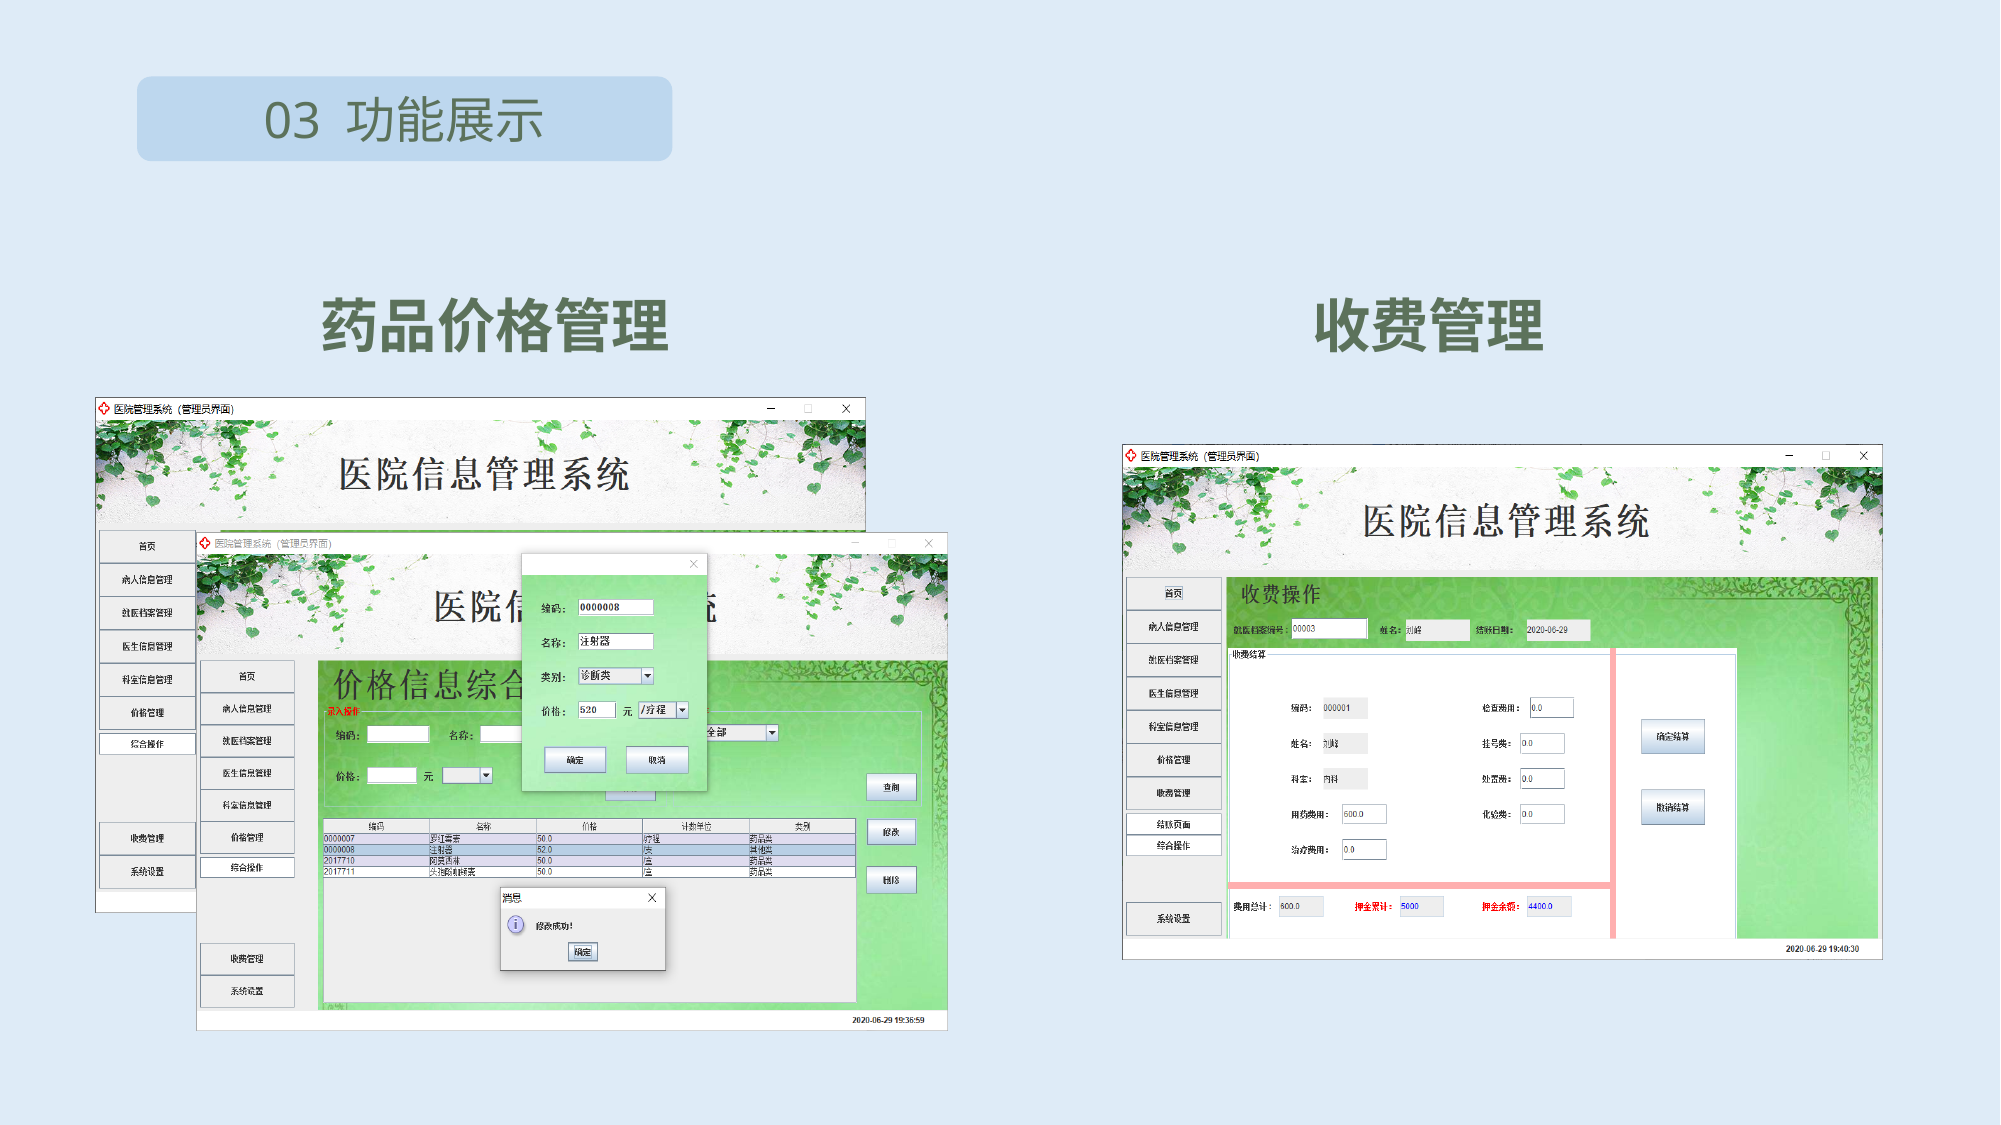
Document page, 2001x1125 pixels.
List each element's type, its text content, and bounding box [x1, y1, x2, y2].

text_box 药品价格管理 [230, 247, 761, 367]
text_box 03 功能展示 [135, 75, 674, 163]
text_box 收费管理 [1154, 247, 1703, 367]
picture [1122, 444, 1883, 960]
picture [95, 397, 948, 1031]
